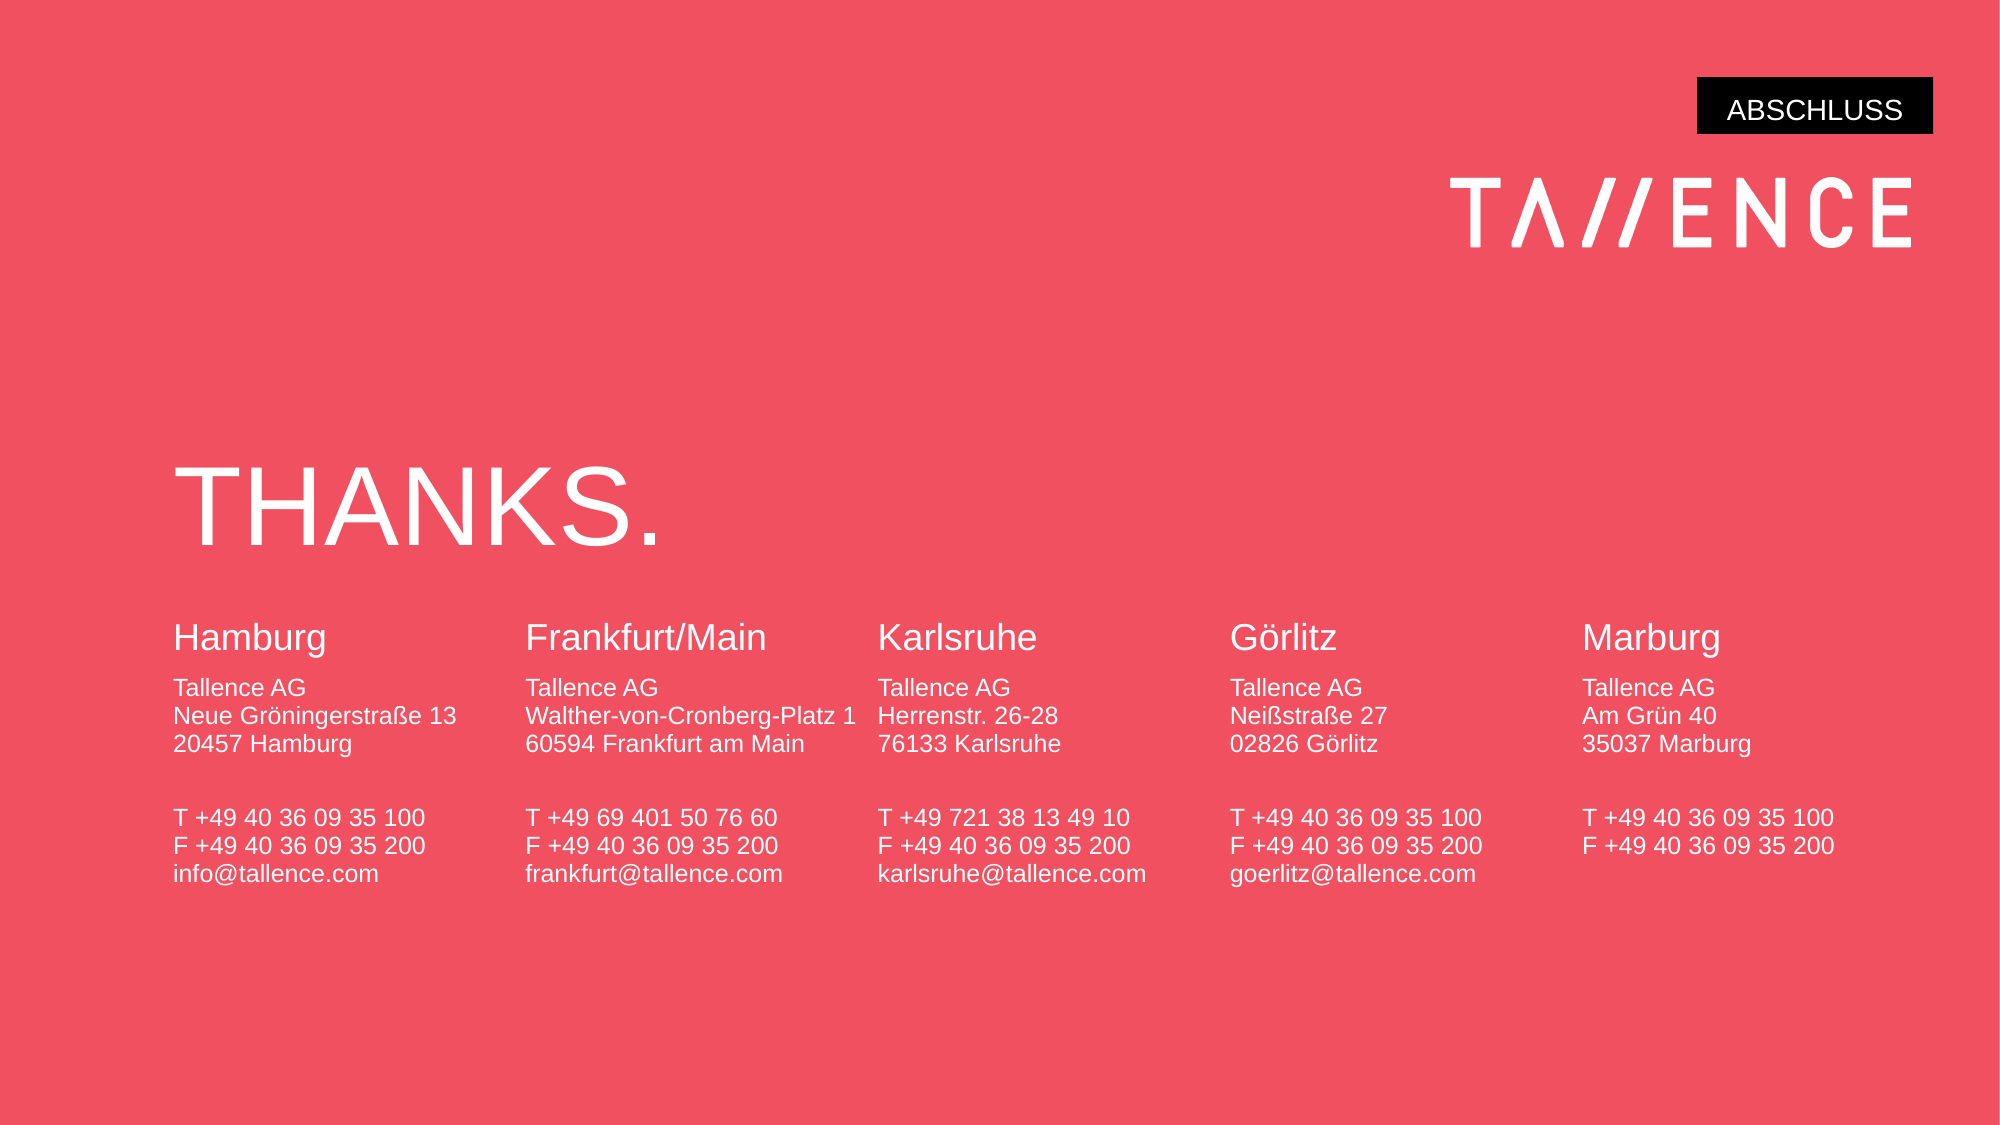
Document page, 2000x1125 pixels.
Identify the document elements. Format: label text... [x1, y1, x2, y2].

picture [1450, 177, 1911, 248]
table_cell Tallence AG Herrenstr. 26-28 76133 Karlsruhe [878, 674, 1230, 804]
table_header Frankfurt/Main [525, 617, 878, 674]
table_cell Tallence AG Walther-von-Cronberg-Platz 1 60594 Frankfurt am Main [525, 674, 878, 804]
table_cell Tallence AG Am Grün 40 35037 Marburg [1582, 674, 1934, 804]
table_cell Tallence AG Neißstraße 27 02826 Görlitz [1230, 674, 1582, 804]
table_cell T +49 40 36 09 35 100 F +49 40 36 09 35 200 [1582, 804, 1934, 906]
table_header Marburg [1582, 617, 1934, 674]
title Thanks. [173, 444, 1827, 567]
table_header Karlsruhe [878, 617, 1230, 674]
table_cell T +49 40 36 09 35 100 F +49 40 36 09 35 200 info@tallence.com [173, 804, 525, 906]
table_cell T +49 69 401 50 76 60 F +49 40 36 09 35 200 frankfurt@tallence.com [525, 804, 878, 906]
table_header Hamburg [173, 617, 525, 674]
table_cell T +49 721 38 13 49 10 F +49 40 36 09 35 200 karlsruhe@tallence.com [878, 804, 1230, 906]
table_cell Tallence AG Neue Gröningerstraße 13 20457 Hamburg [173, 674, 525, 804]
text_box ABSCHLUSS [1697, 77, 1934, 134]
table_cell T +49 40 36 09 35 100 F +49 40 36 09 35 200 goerlitz@tallence.com [1230, 804, 1582, 906]
table_header Görlitz [1230, 617, 1582, 674]
